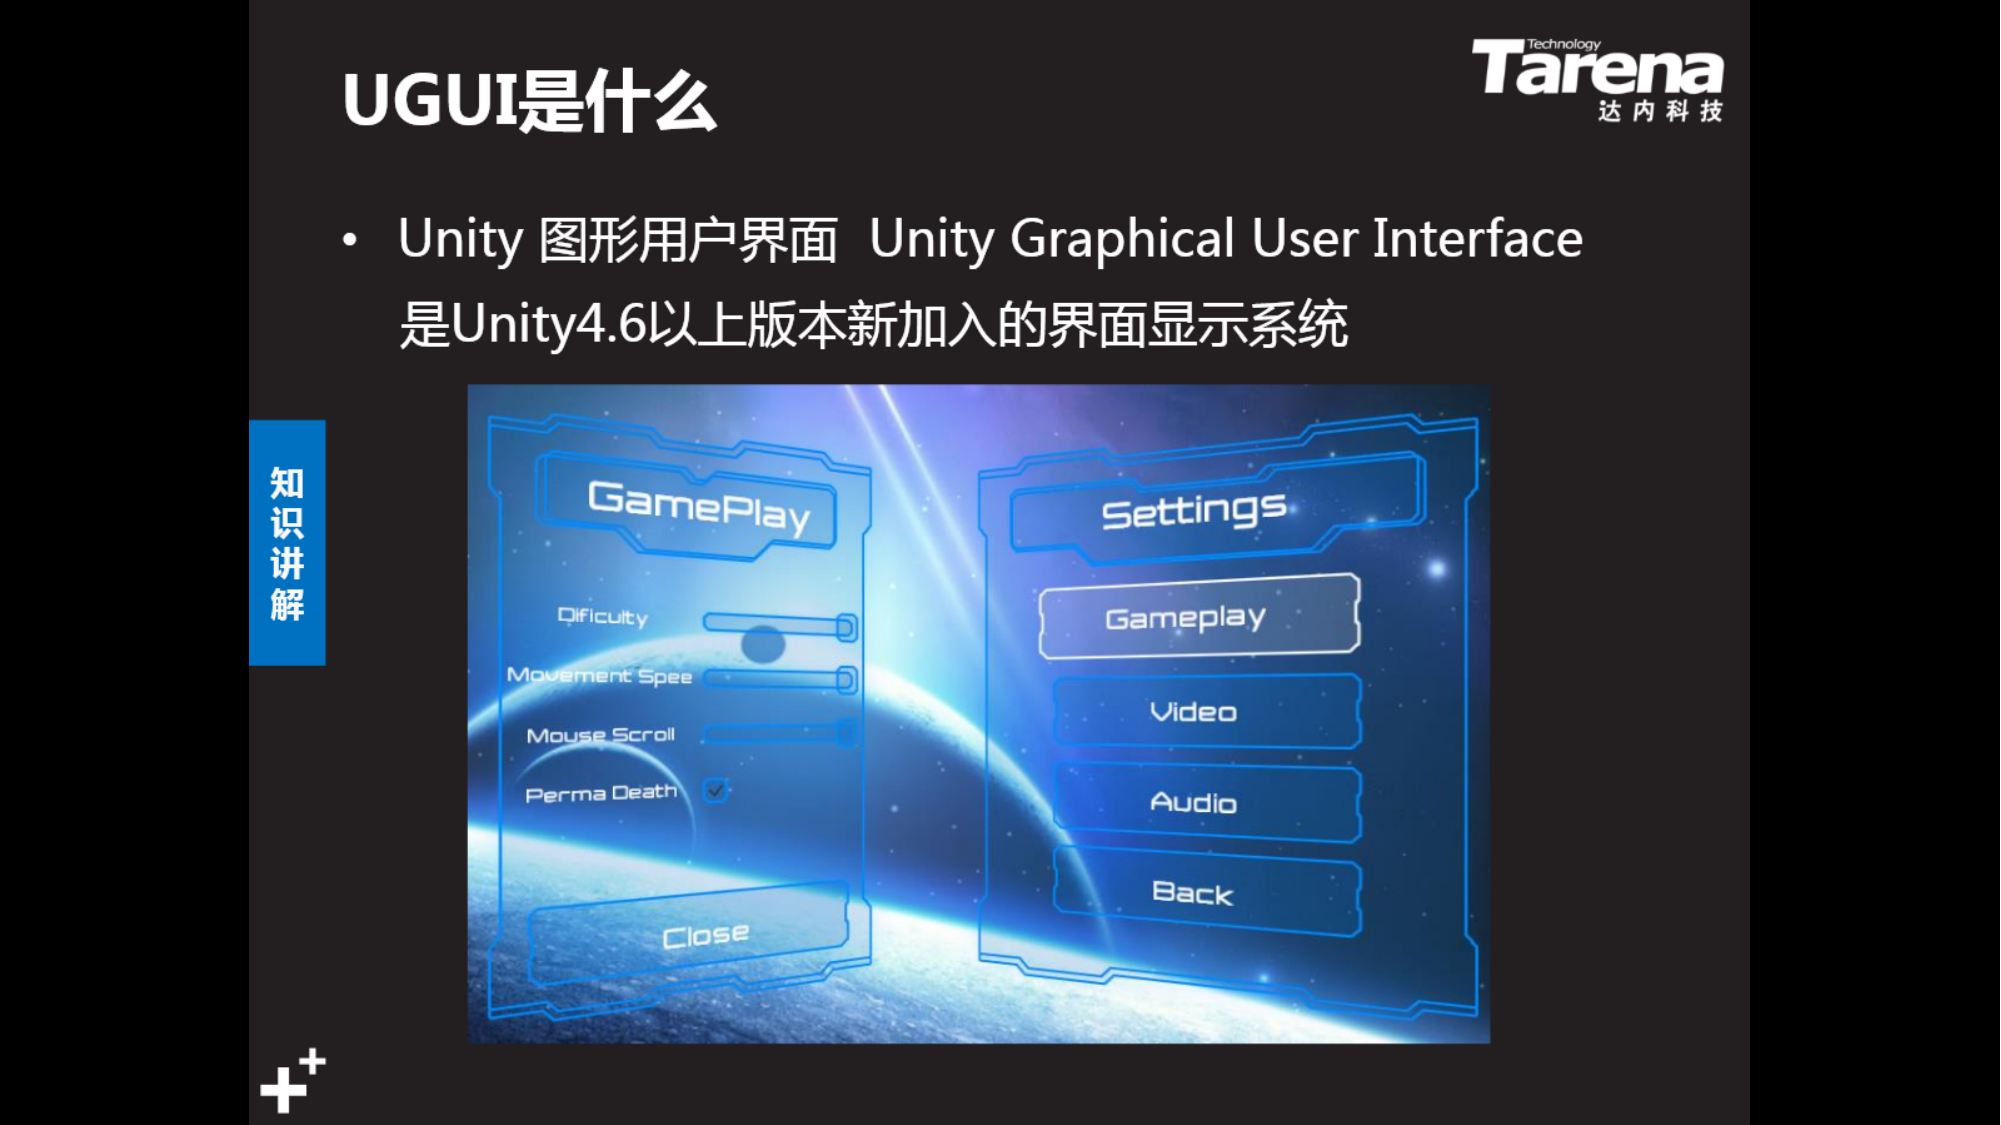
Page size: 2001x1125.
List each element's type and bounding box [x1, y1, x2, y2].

picture [249, 0, 1750, 1125]
